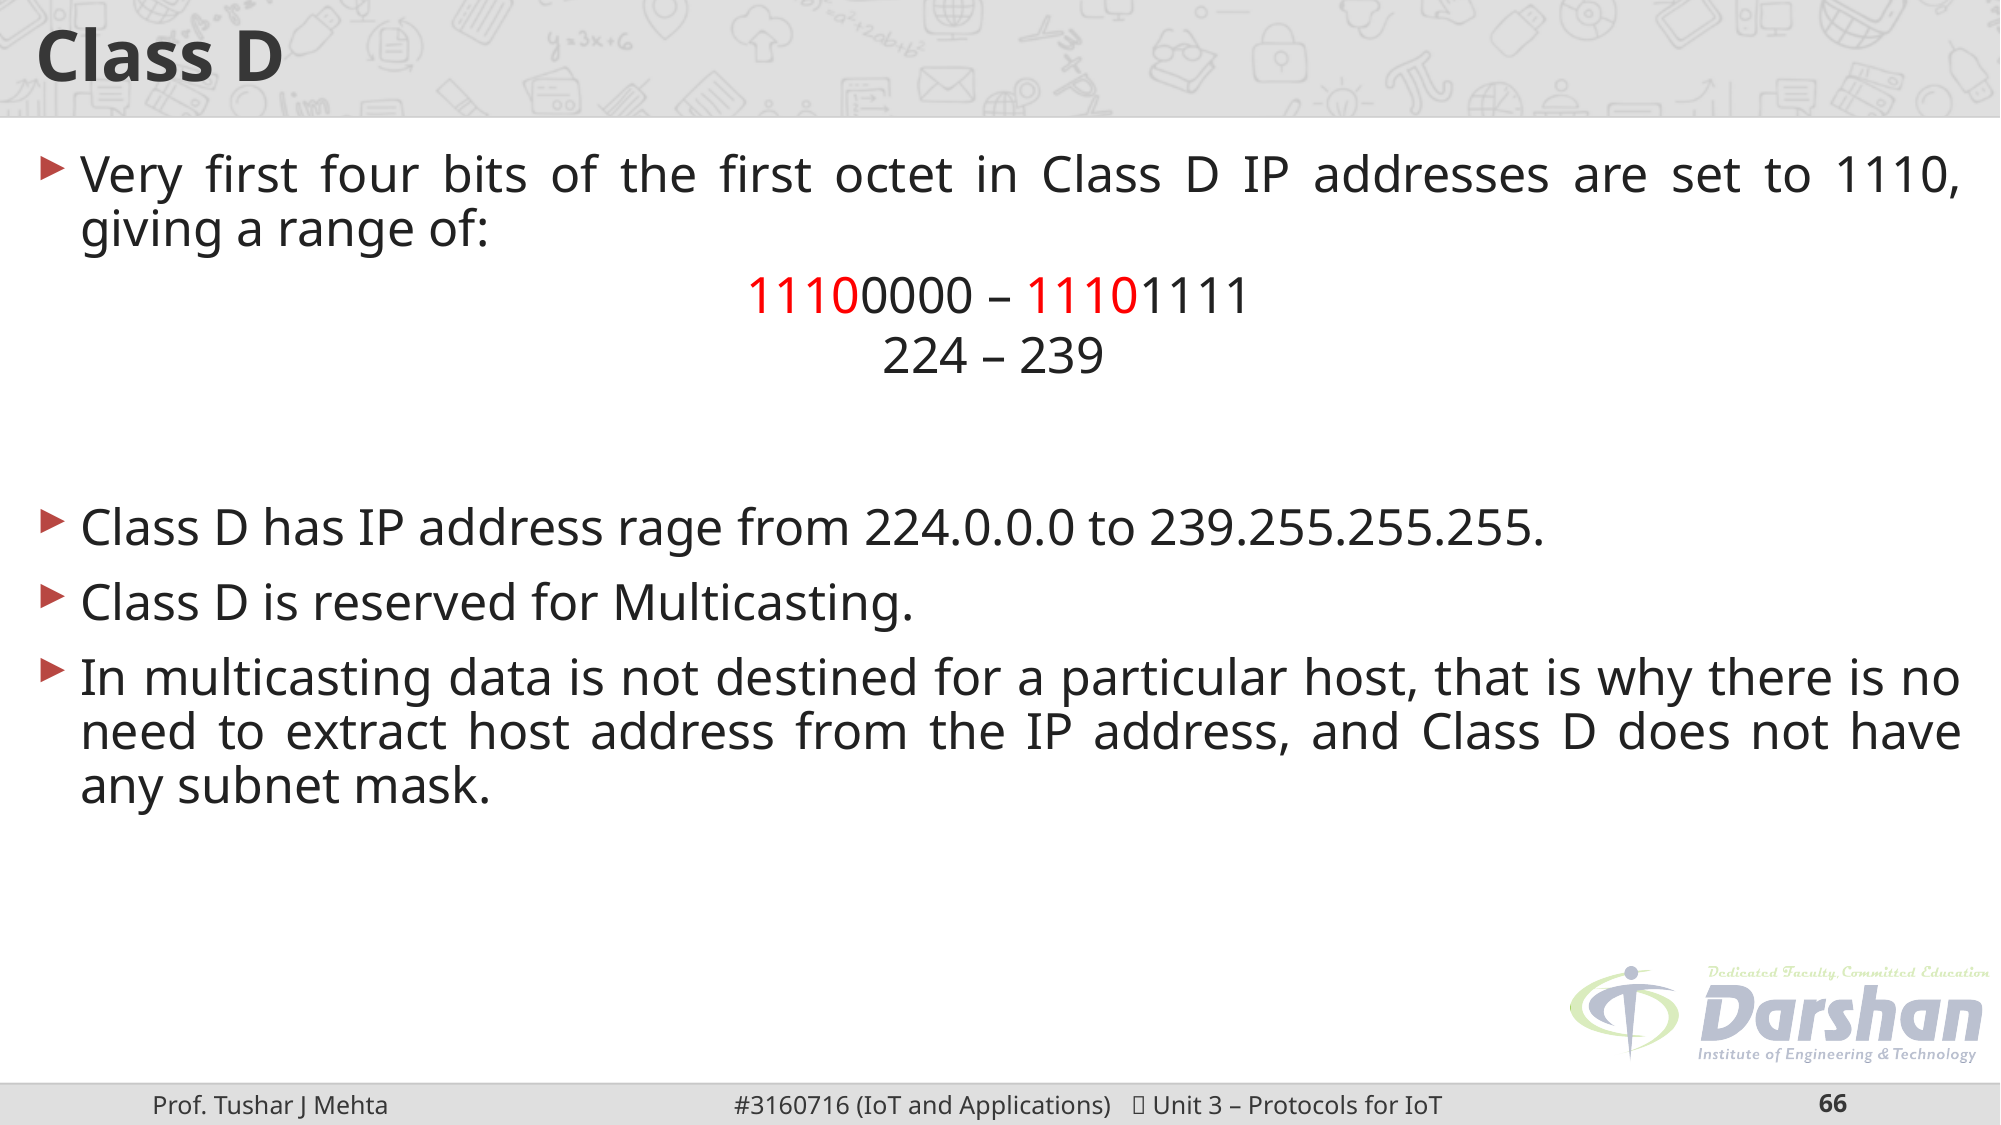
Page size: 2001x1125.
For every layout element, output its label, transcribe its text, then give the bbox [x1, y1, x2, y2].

text_box [1570, 966, 1990, 1063]
title Class D [0, 0, 2000, 117]
list Very first four bits of the first octet in Class D IP addresses are set to 1110, giving a range of: Class D has IP address rage from 224.0.0.0 to 239.255.255.255. Class D is reserved for Multicasting. In multicasting data is not destined for a particular host, that is why there is no need to extract host address from the IP address, and Class D does not have any subnet mask. [21, 141, 1979, 1059]
text_box 11100000 – 11101111 224 – 239 [731, 256, 1269, 391]
